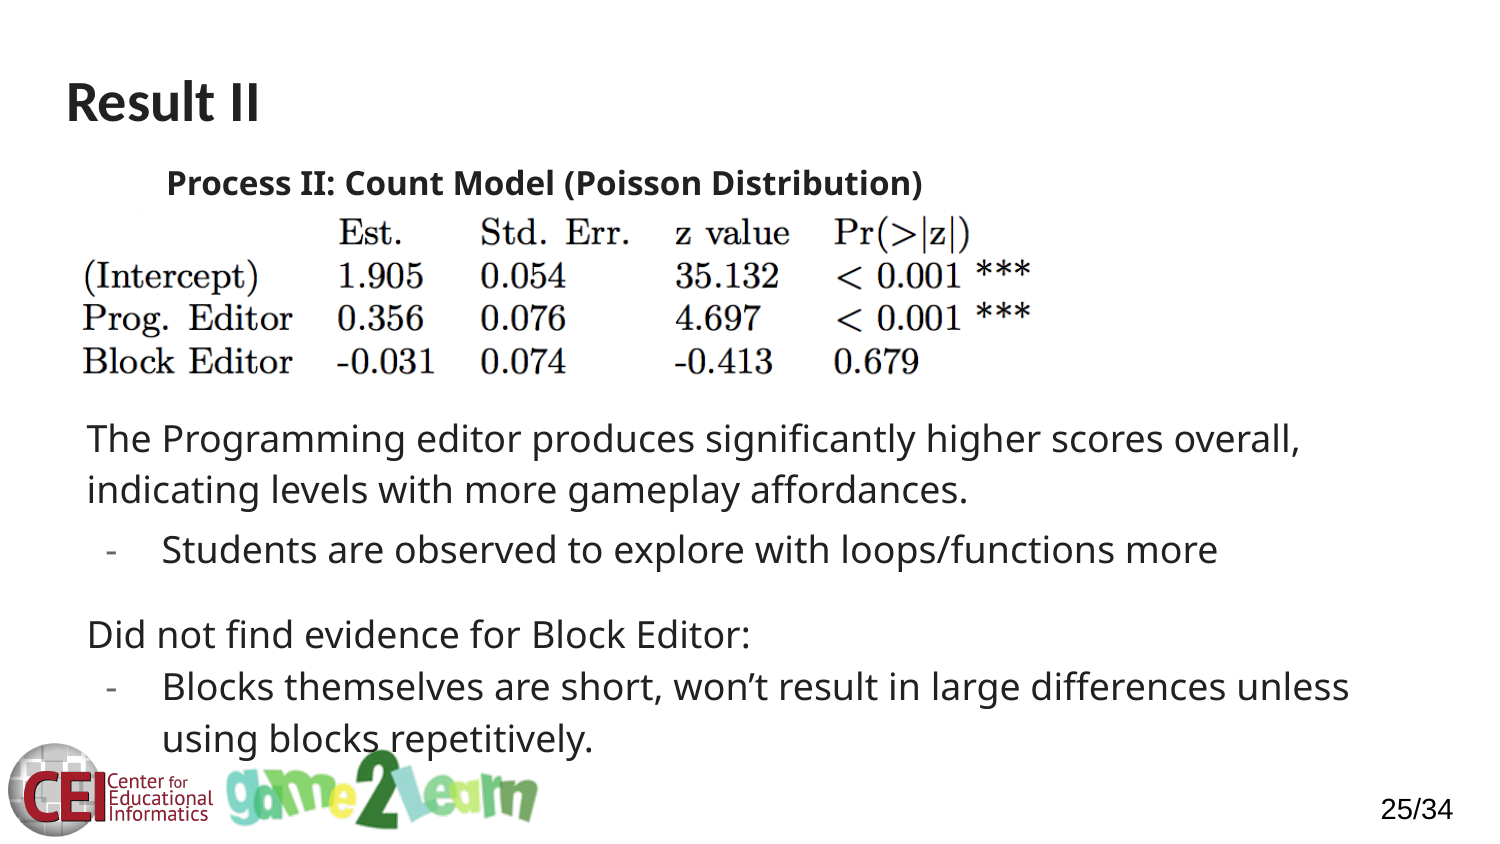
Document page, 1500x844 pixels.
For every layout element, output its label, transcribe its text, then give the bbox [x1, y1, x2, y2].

text_box Process II: Count Model (Poisson Distribution) [151, 146, 946, 209]
picture [8, 743, 213, 837]
text_box The Programming editor produces significantly higher scores overall, indicating levels with more gameplay affordances. Students are observed to explore with loops/functions more Did not find evidence for Block Editor: Blocks themselves are short, won’t result in large differences unless using blocks repetitively. [71, 420, 1444, 747]
title Result II [51, 48, 1449, 180]
picture [50, 210, 1054, 396]
text_box 25/34 [1365, 783, 1479, 833]
picture [226, 749, 539, 831]
